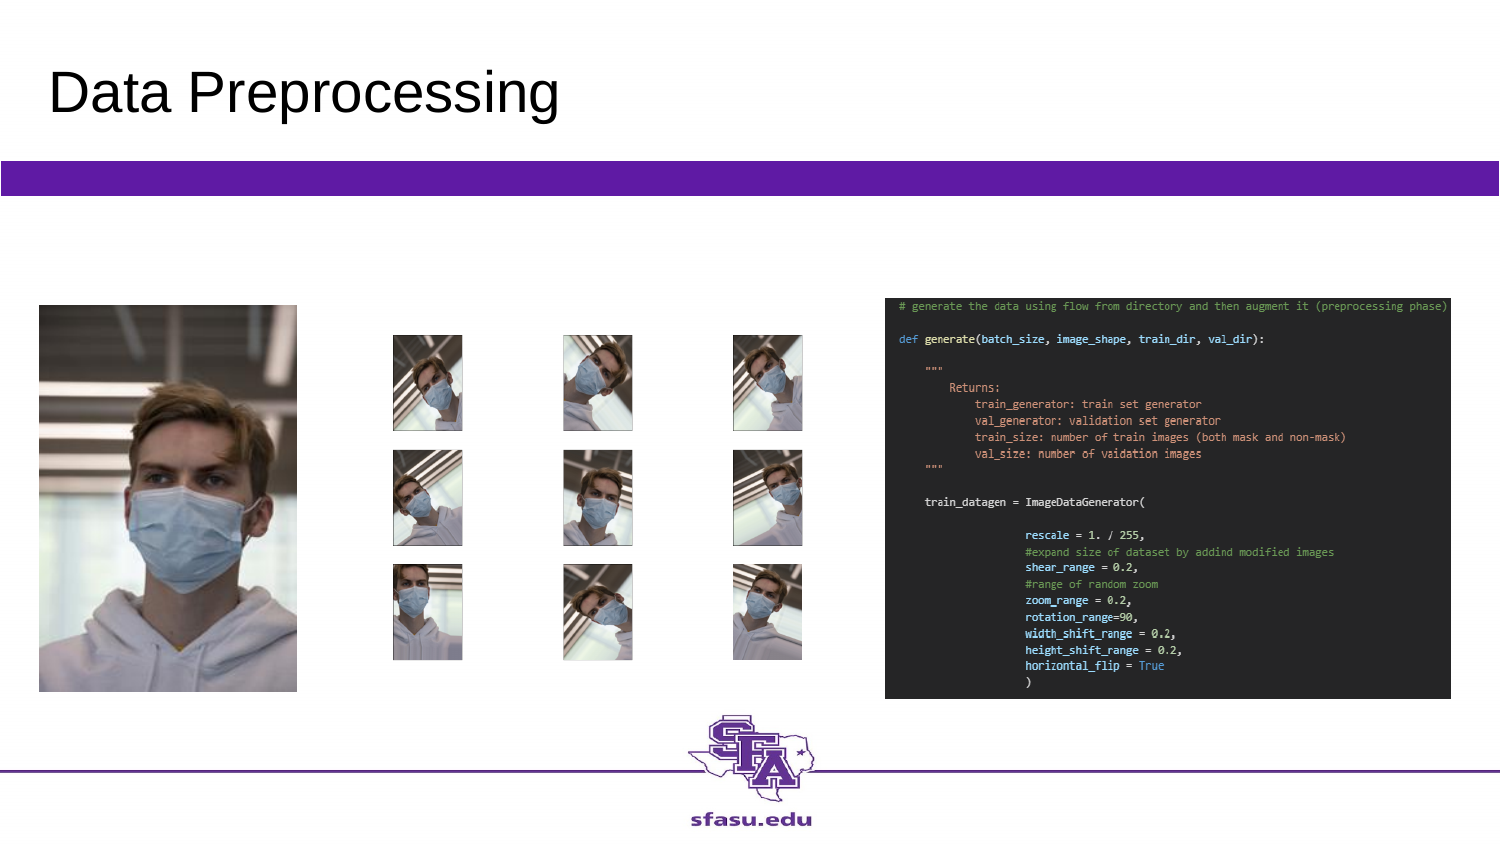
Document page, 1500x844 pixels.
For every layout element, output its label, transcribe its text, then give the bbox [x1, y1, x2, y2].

picture [0, 0, 1500, 159]
picture [0, 197, 1500, 844]
text_box [0, 159, 1500, 197]
title Data Preprocessing [33, 19, 1451, 159]
